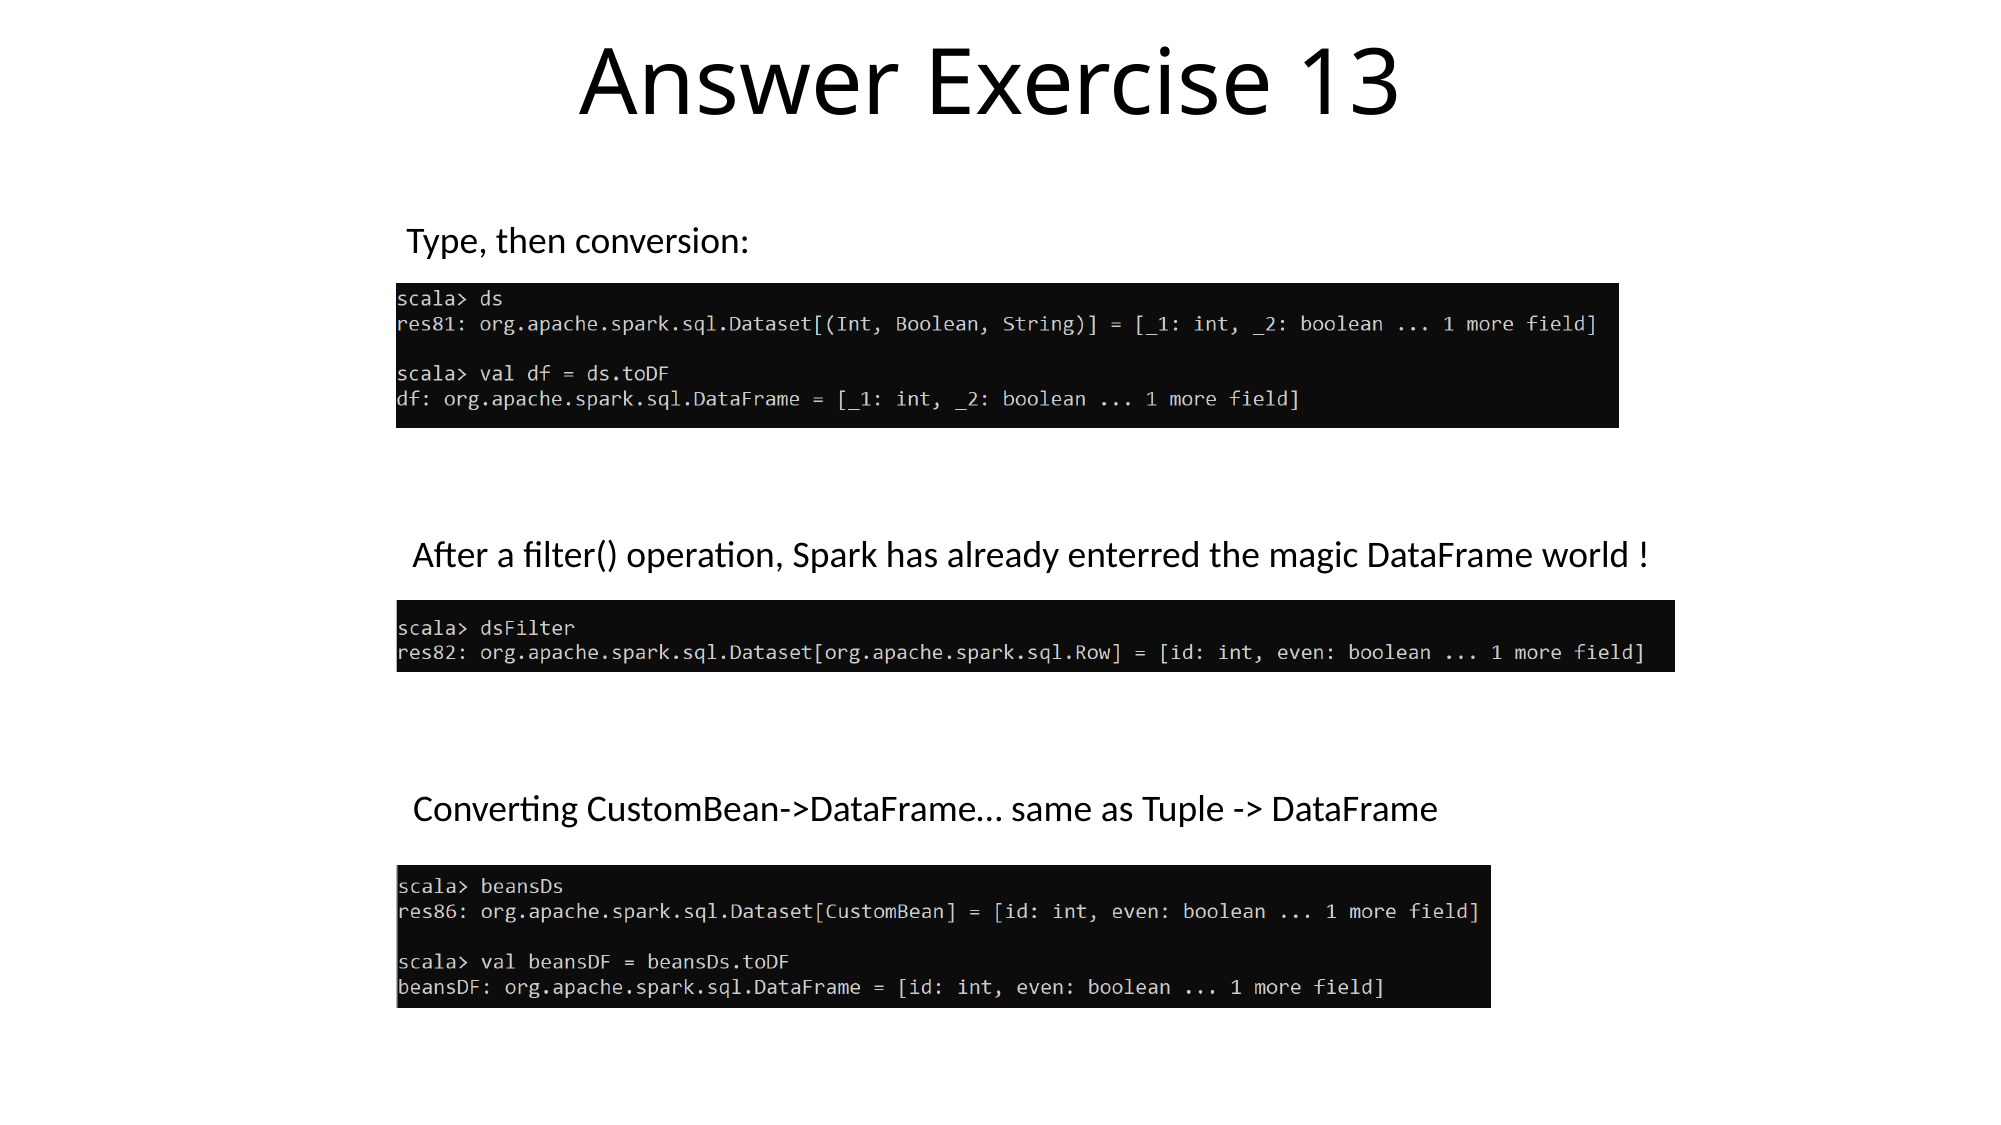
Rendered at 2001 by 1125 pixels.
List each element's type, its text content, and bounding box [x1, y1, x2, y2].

title Answer Exercise 13 [128, 4, 1854, 165]
picture [396, 283, 1619, 428]
text_box After a filter() operation, Spark has already enterred the magic DataFrame world ! [397, 522, 1667, 583]
text_box Type, then conversion: [391, 208, 766, 269]
text_box Converting CustomBean->DataFrame… same as Tuple -> DataFrame [398, 776, 1455, 837]
picture [396, 600, 1675, 672]
picture [396, 865, 1491, 1008]
